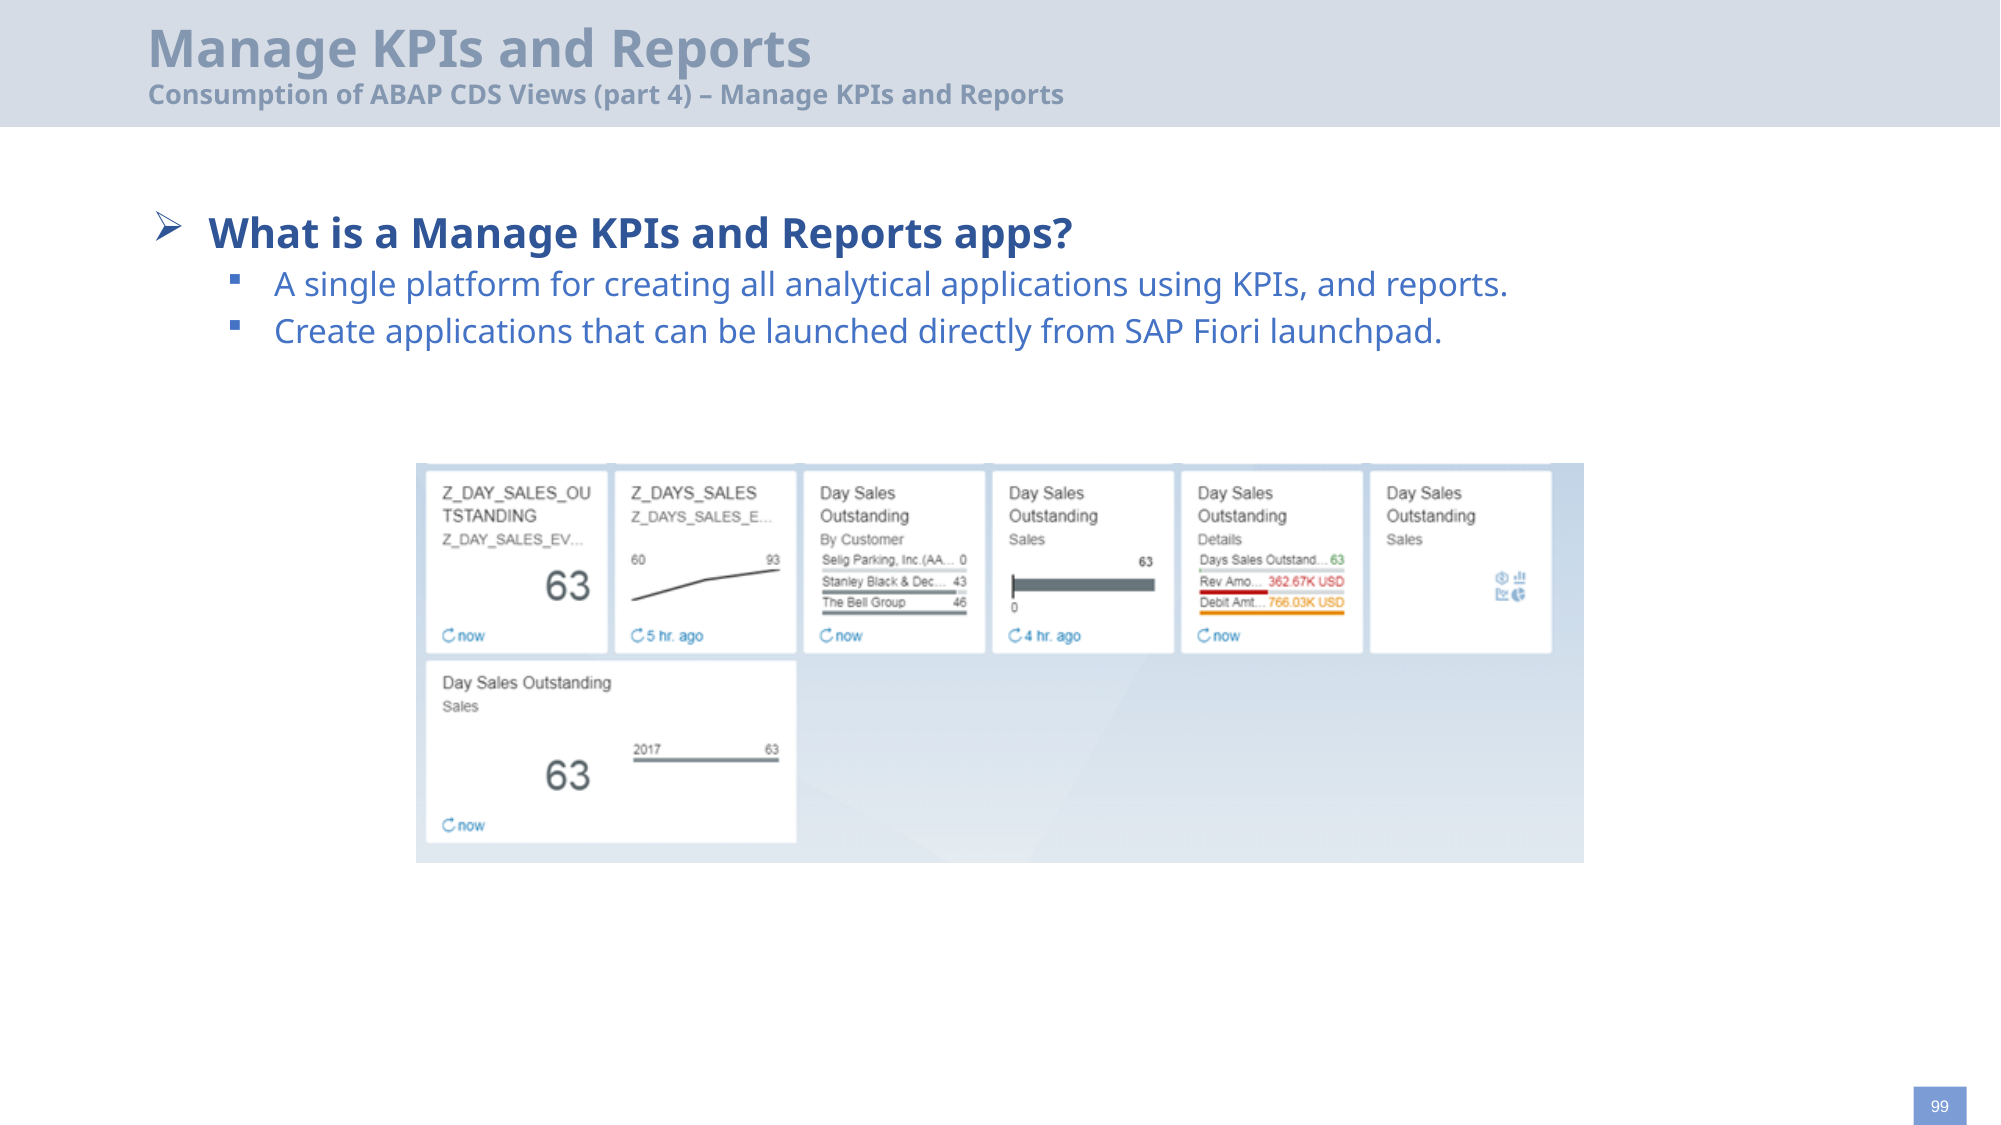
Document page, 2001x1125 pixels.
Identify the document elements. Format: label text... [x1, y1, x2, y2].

picture [415, 463, 1584, 863]
title Manage KPIs and Reports Consumption of ABAP CDS Views (part 4) – Manage KPIs and Reports [133, 0, 1867, 128]
list What is a Manage KPIs and Reports apps? A single platform for creating all analytical applications using KPIs, and reports. Create applications that can be launched directly from SAP Fiori launchpad. [137, 199, 1863, 1014]
